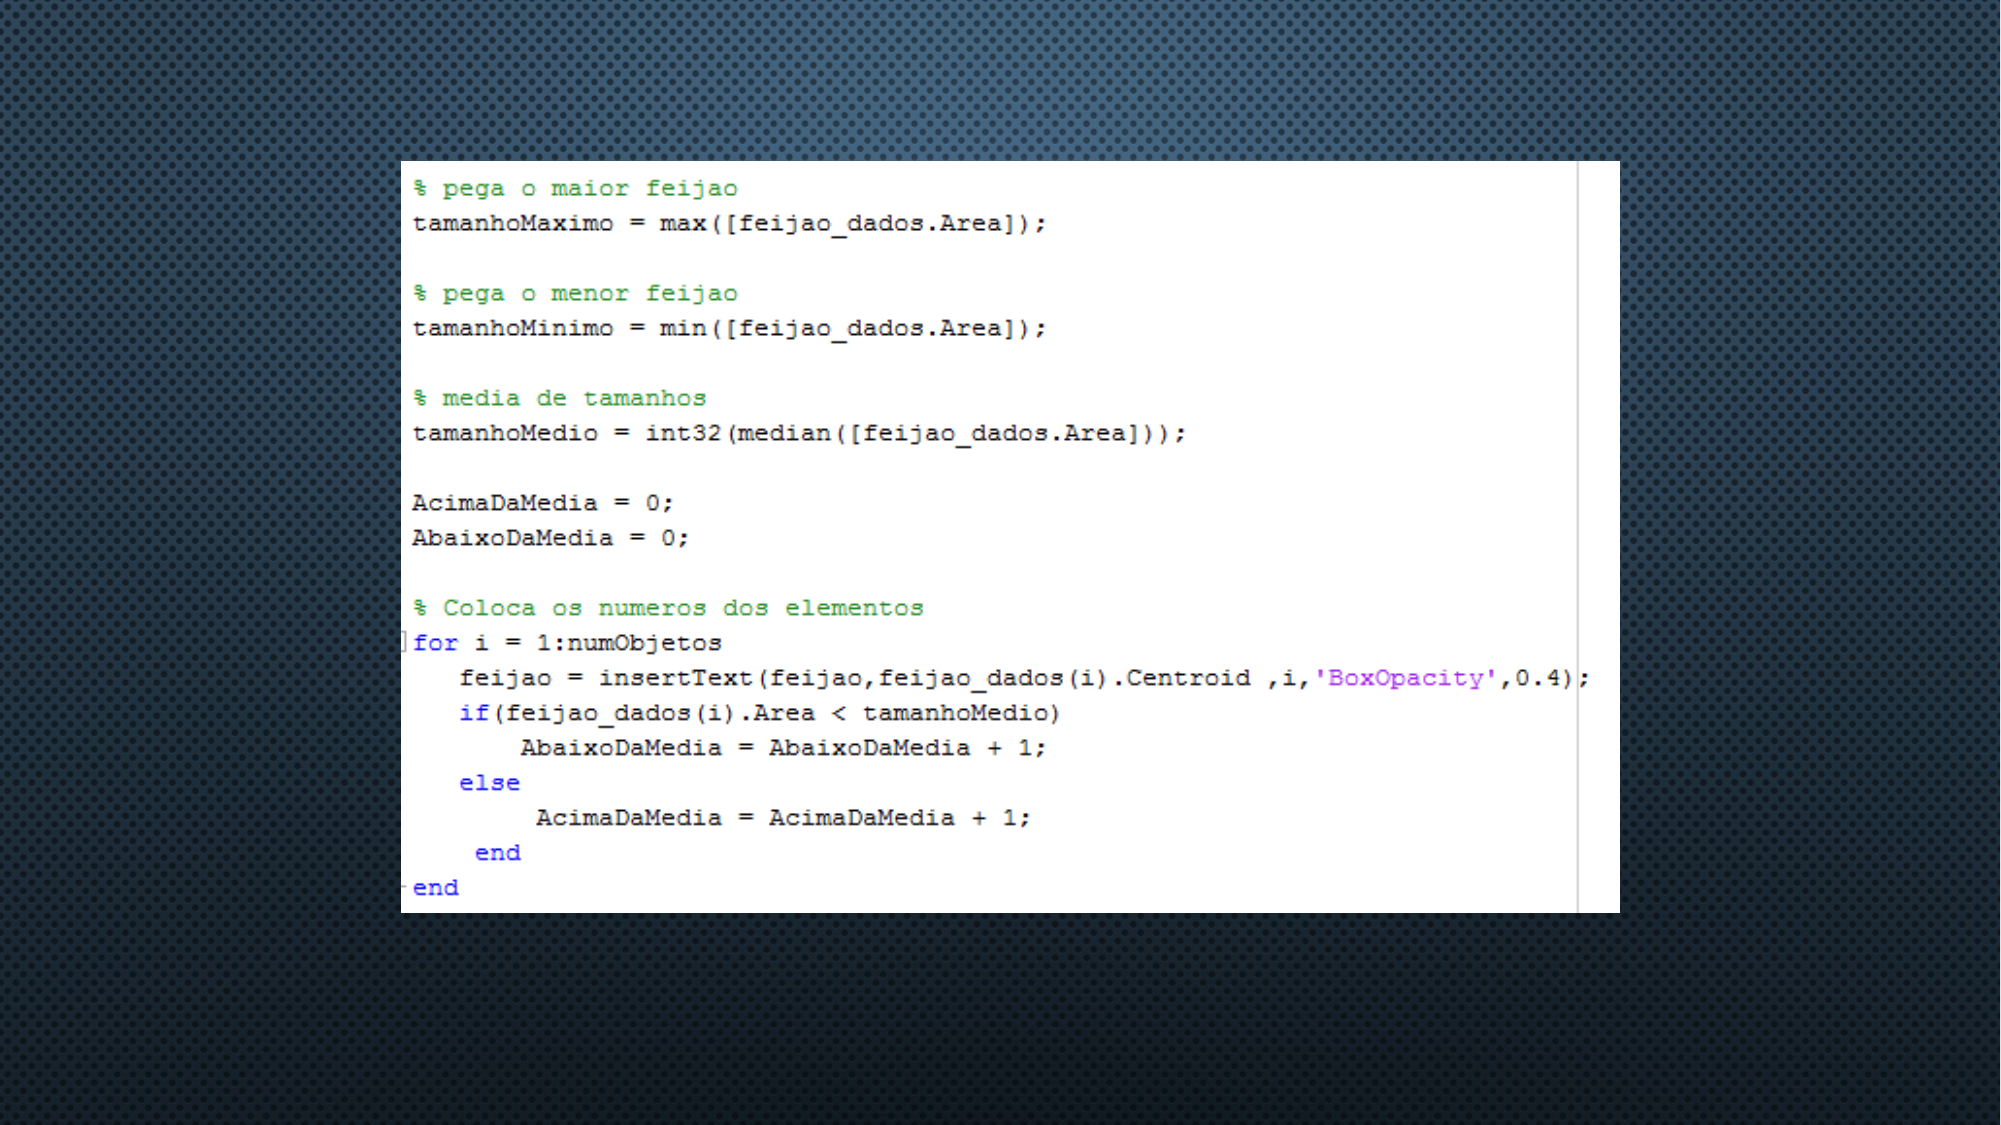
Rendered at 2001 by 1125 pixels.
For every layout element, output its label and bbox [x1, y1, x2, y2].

picture [401, 161, 1621, 913]
